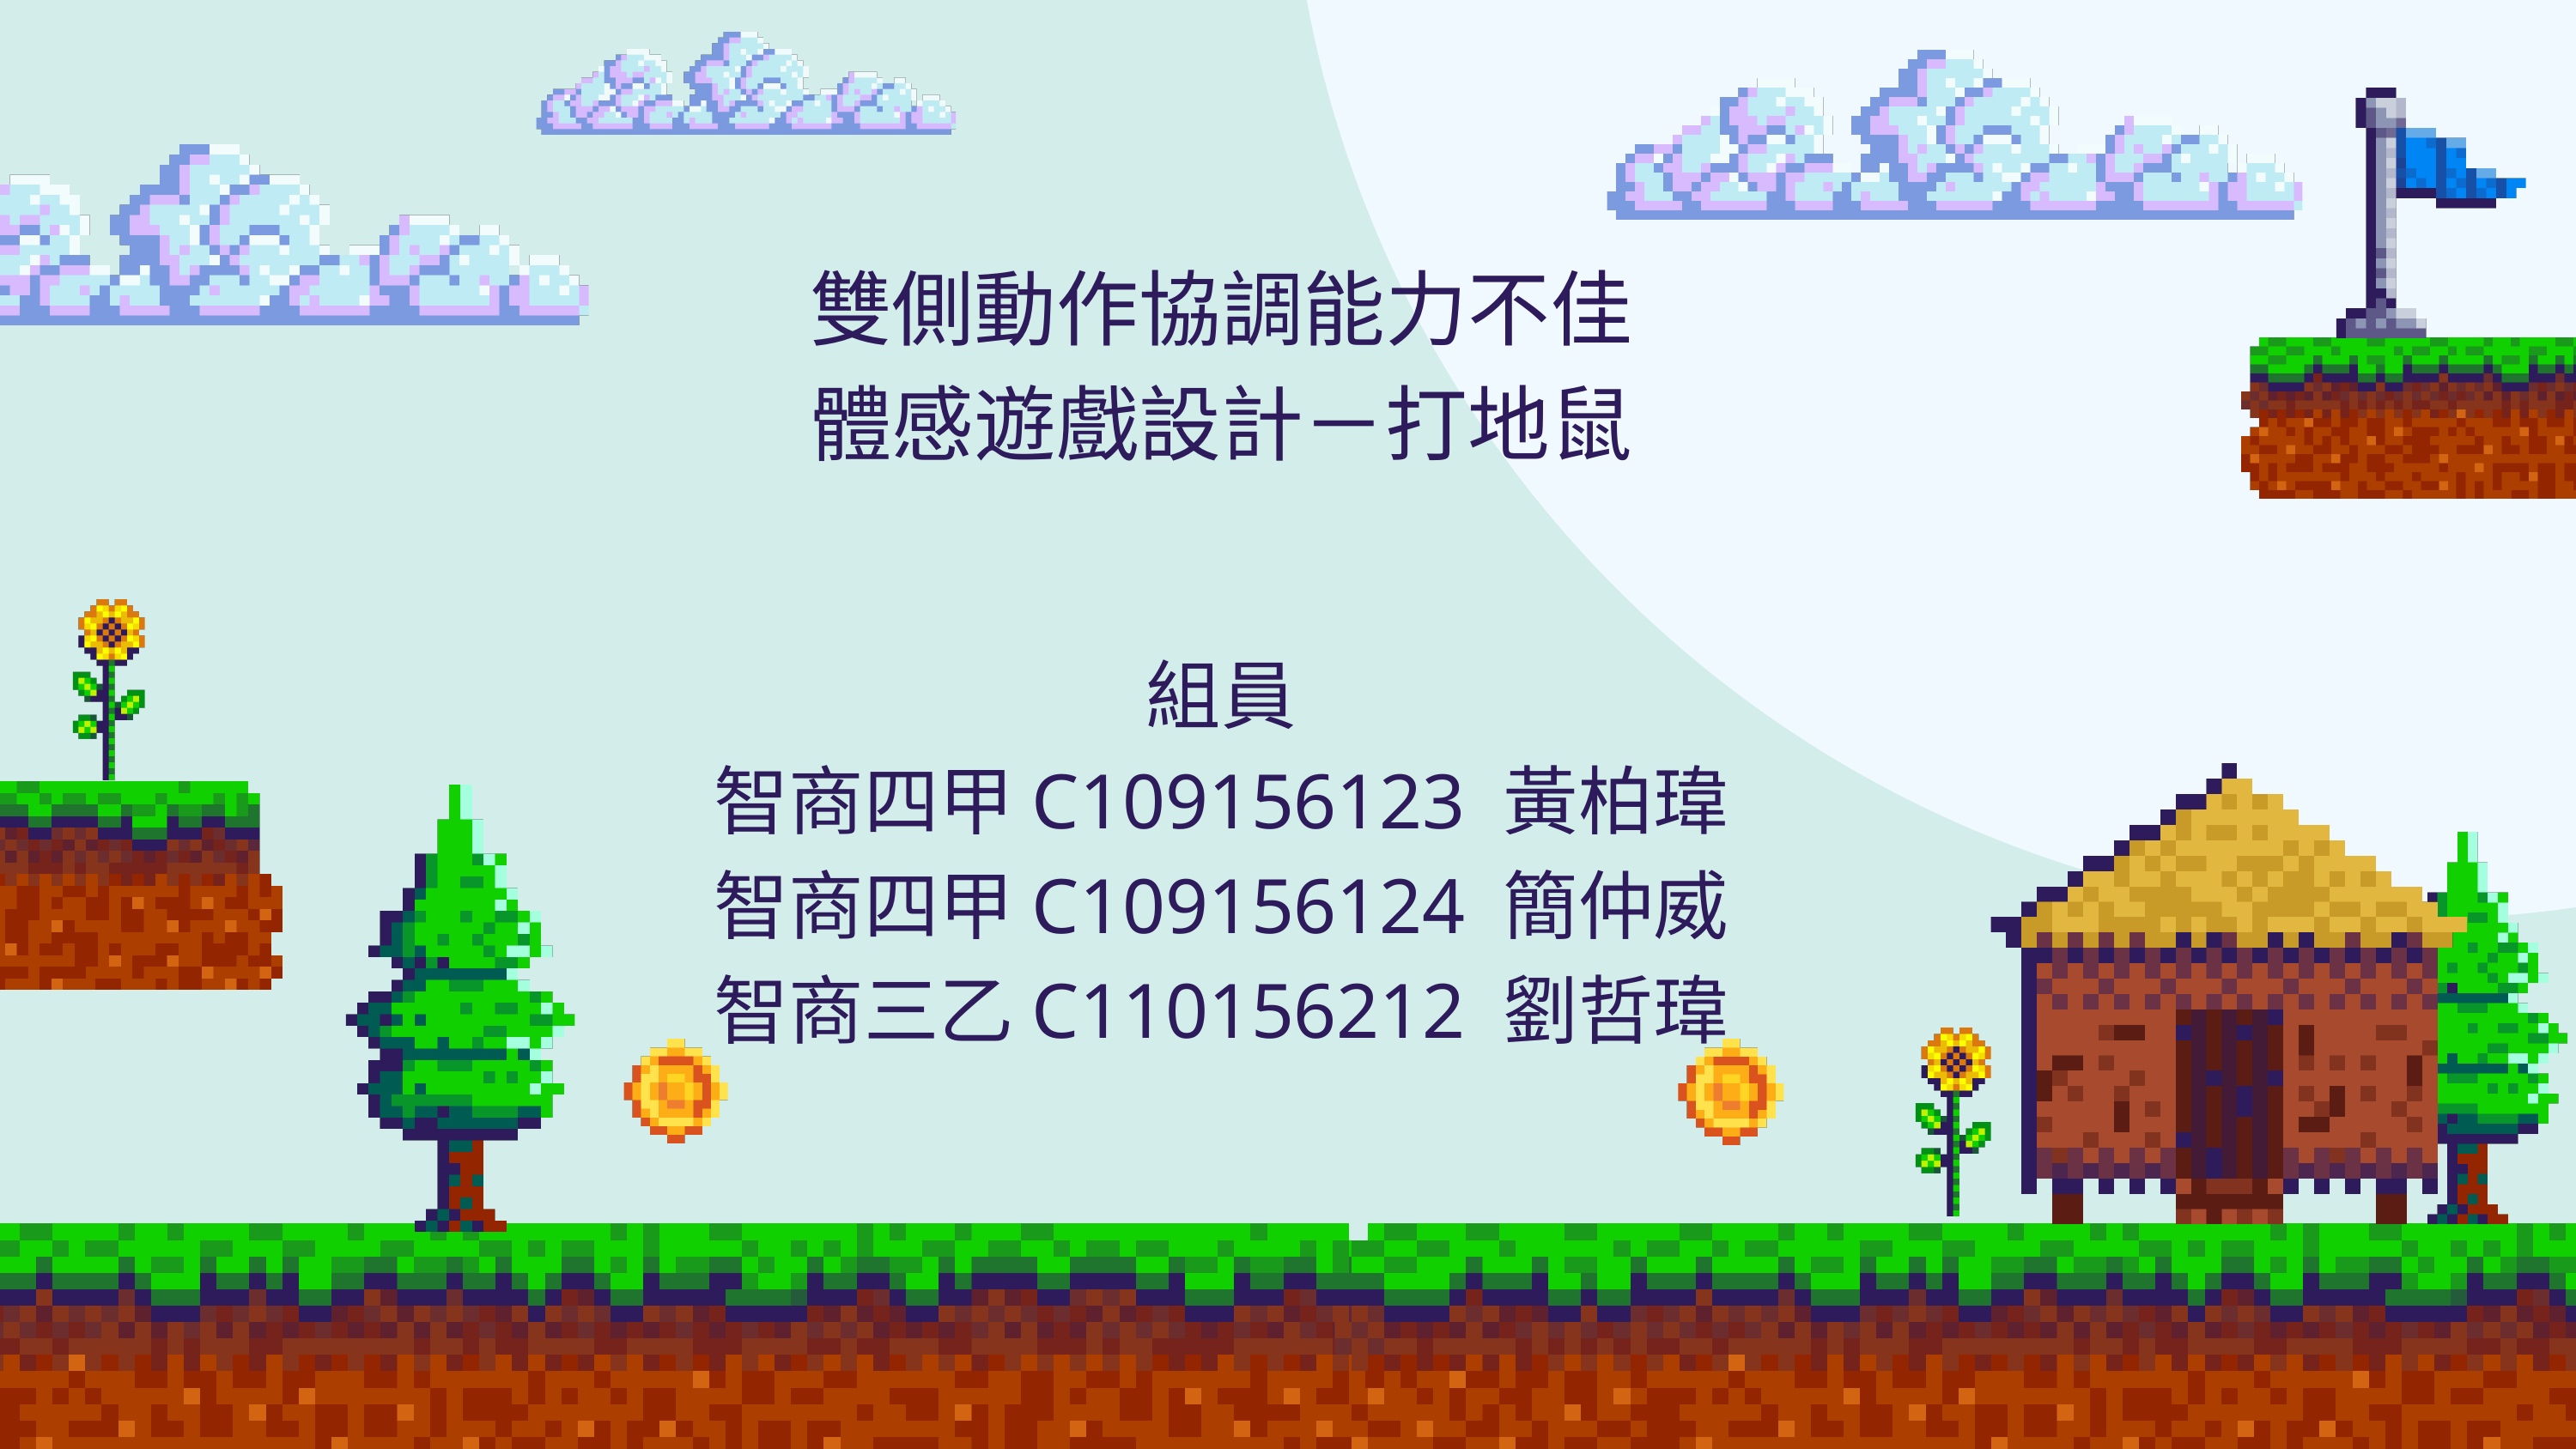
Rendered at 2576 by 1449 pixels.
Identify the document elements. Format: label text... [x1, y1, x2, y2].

text_box 雙側動作協調能力不佳 體感遊戲設計－打地鼠 [421, 240, 1281, 471]
text_box [1915, 1179, 1990, 1216]
text_box [345, 785, 575, 1232]
text_box [0, 144, 589, 325]
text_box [1287, 0, 2576, 919]
text_box [536, 32, 957, 135]
text_box [2468, 929, 2568, 1224]
text_box [0, 781, 283, 990]
text_box [0, 1223, 1334, 1449]
text_box [1990, 929, 2468, 1224]
text_box [1334, 1223, 2576, 1449]
text_box [72, 599, 145, 780]
text_box 組員 智商四甲C109156123 黃柏瑋 智商四甲C109156124 簡仲威 智商三乙C110156212 劉哲瑋 [421, 633, 2021, 1179]
